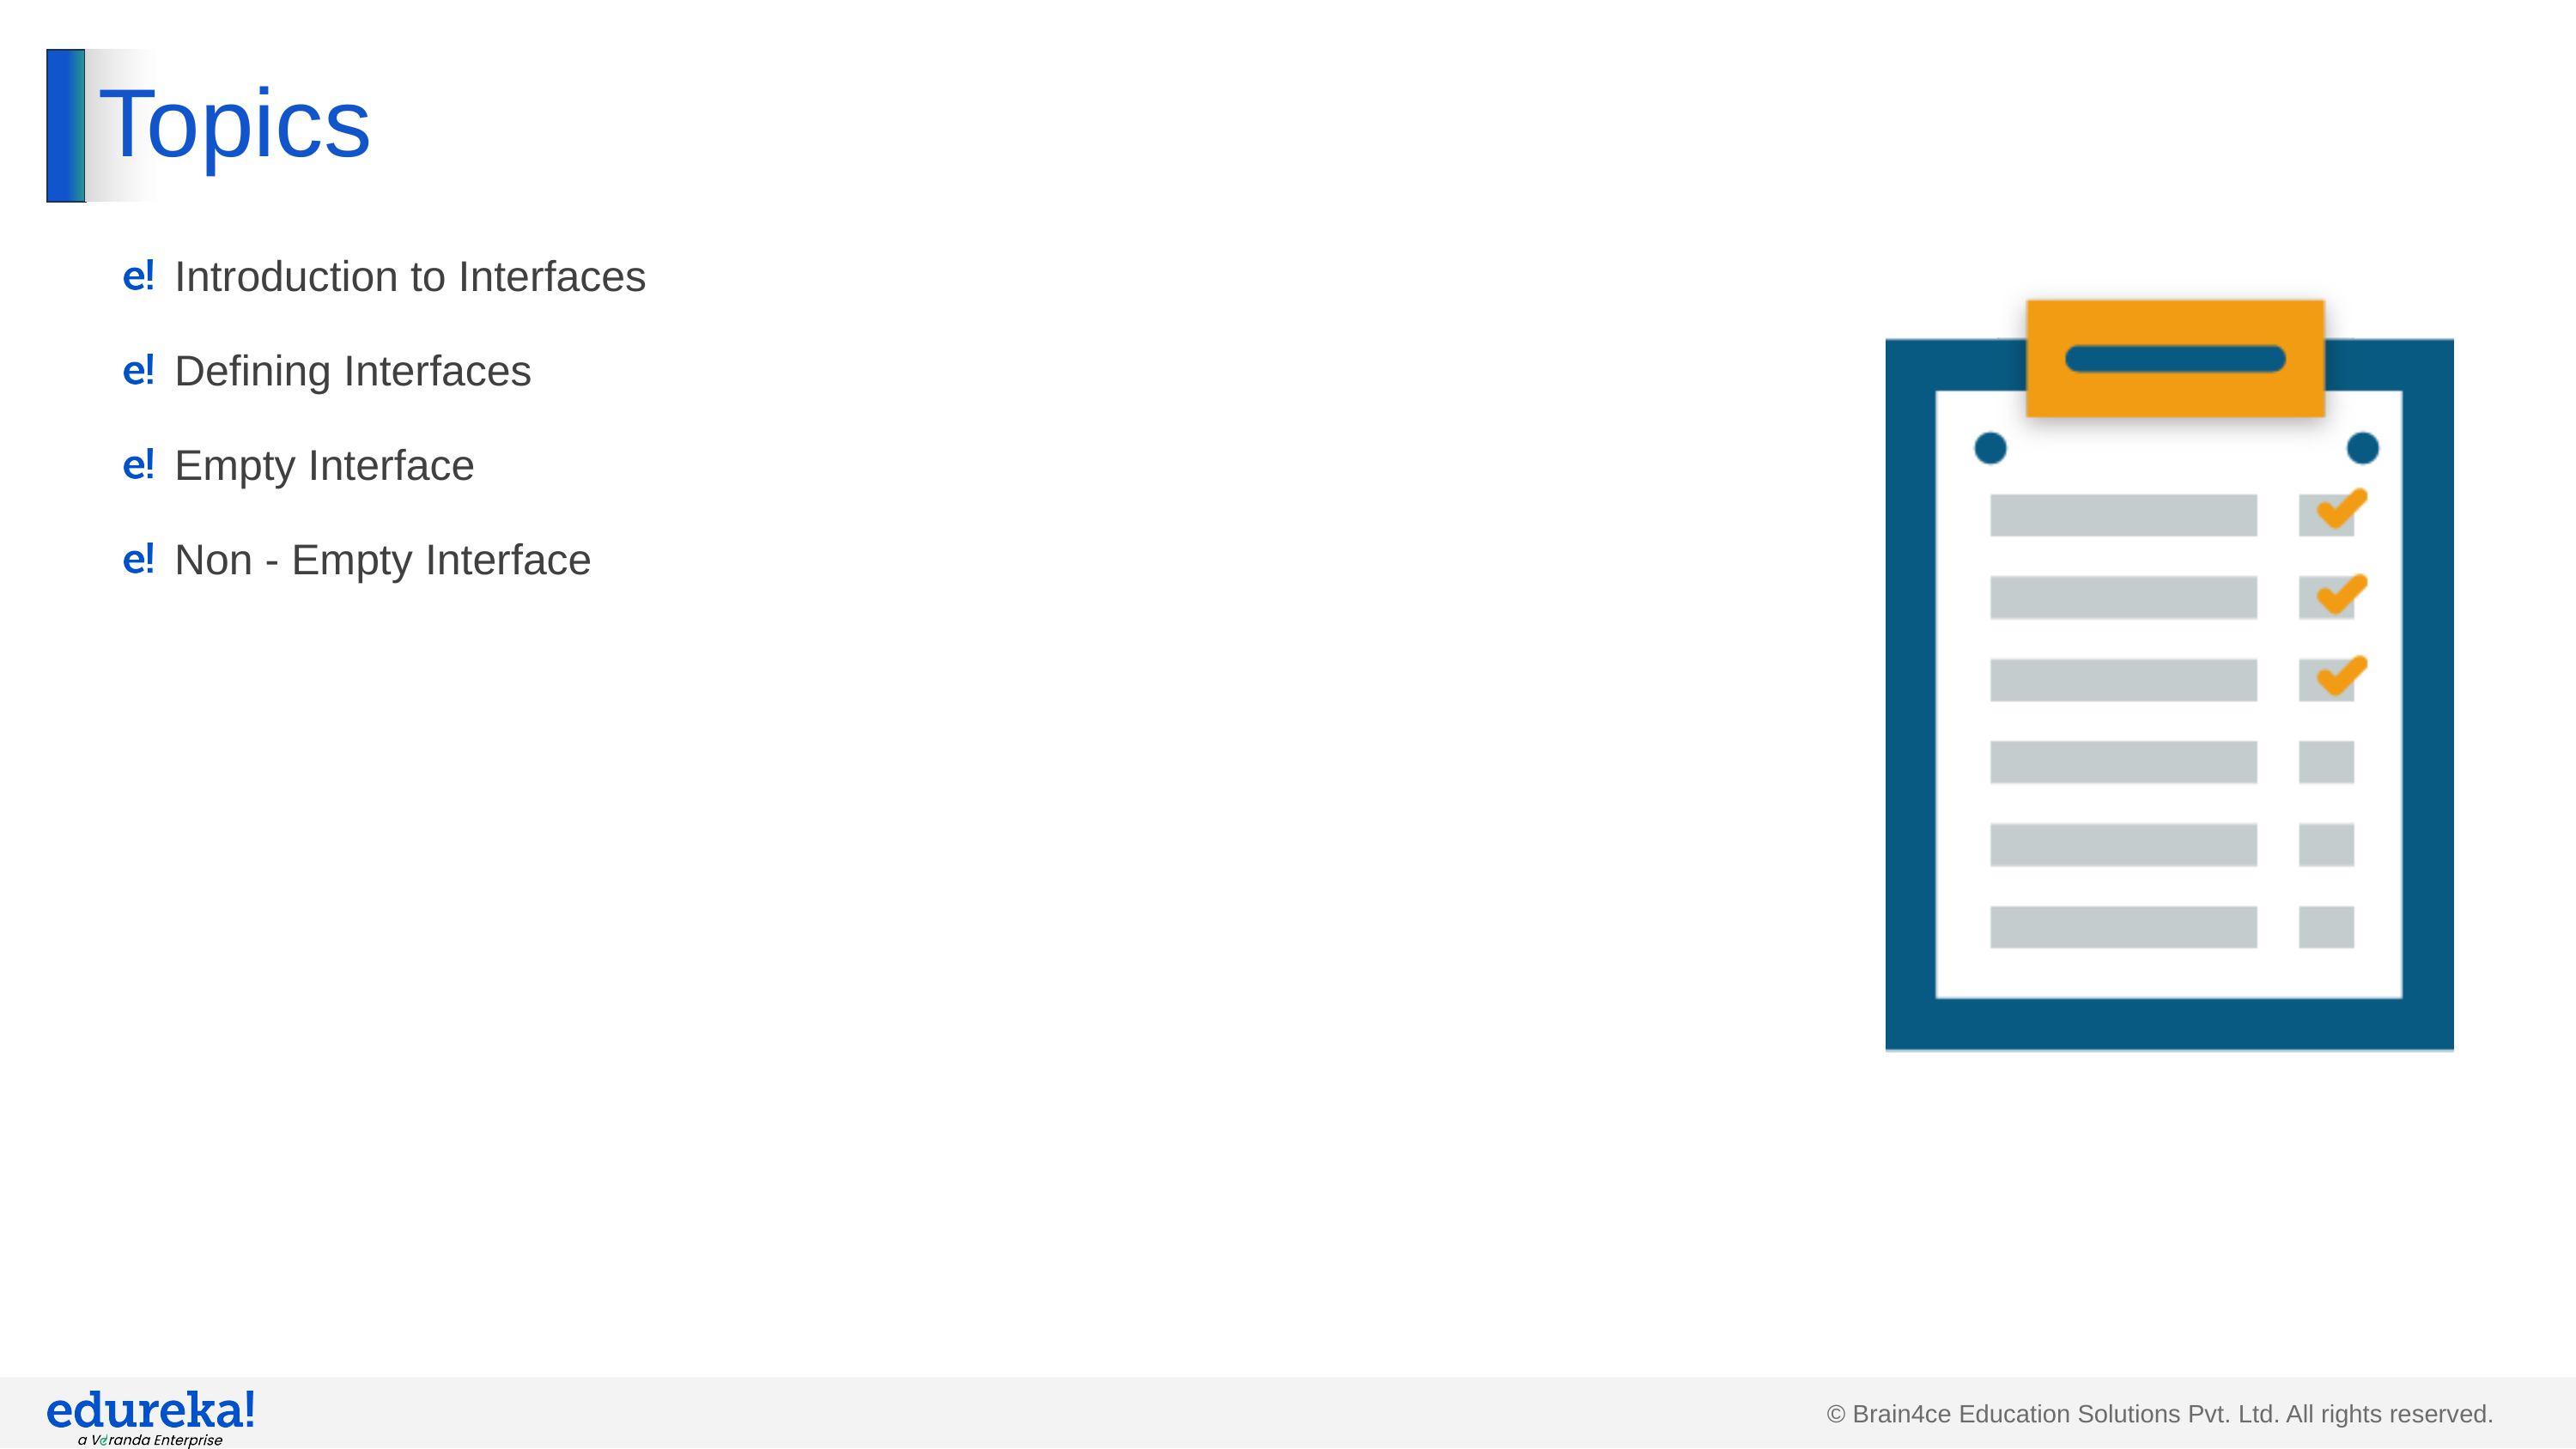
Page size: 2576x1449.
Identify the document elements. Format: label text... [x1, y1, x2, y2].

picture [124, 543, 153, 573]
picture [124, 259, 153, 290]
picture [124, 354, 153, 385]
picture [47, 1391, 253, 1449]
title Topics [85, 49, 2491, 202]
picture [124, 448, 153, 479]
list Introduction to Interfaces Defining Interfaces Empty Interface Non - Empty Interface [85, 242, 2491, 1332]
